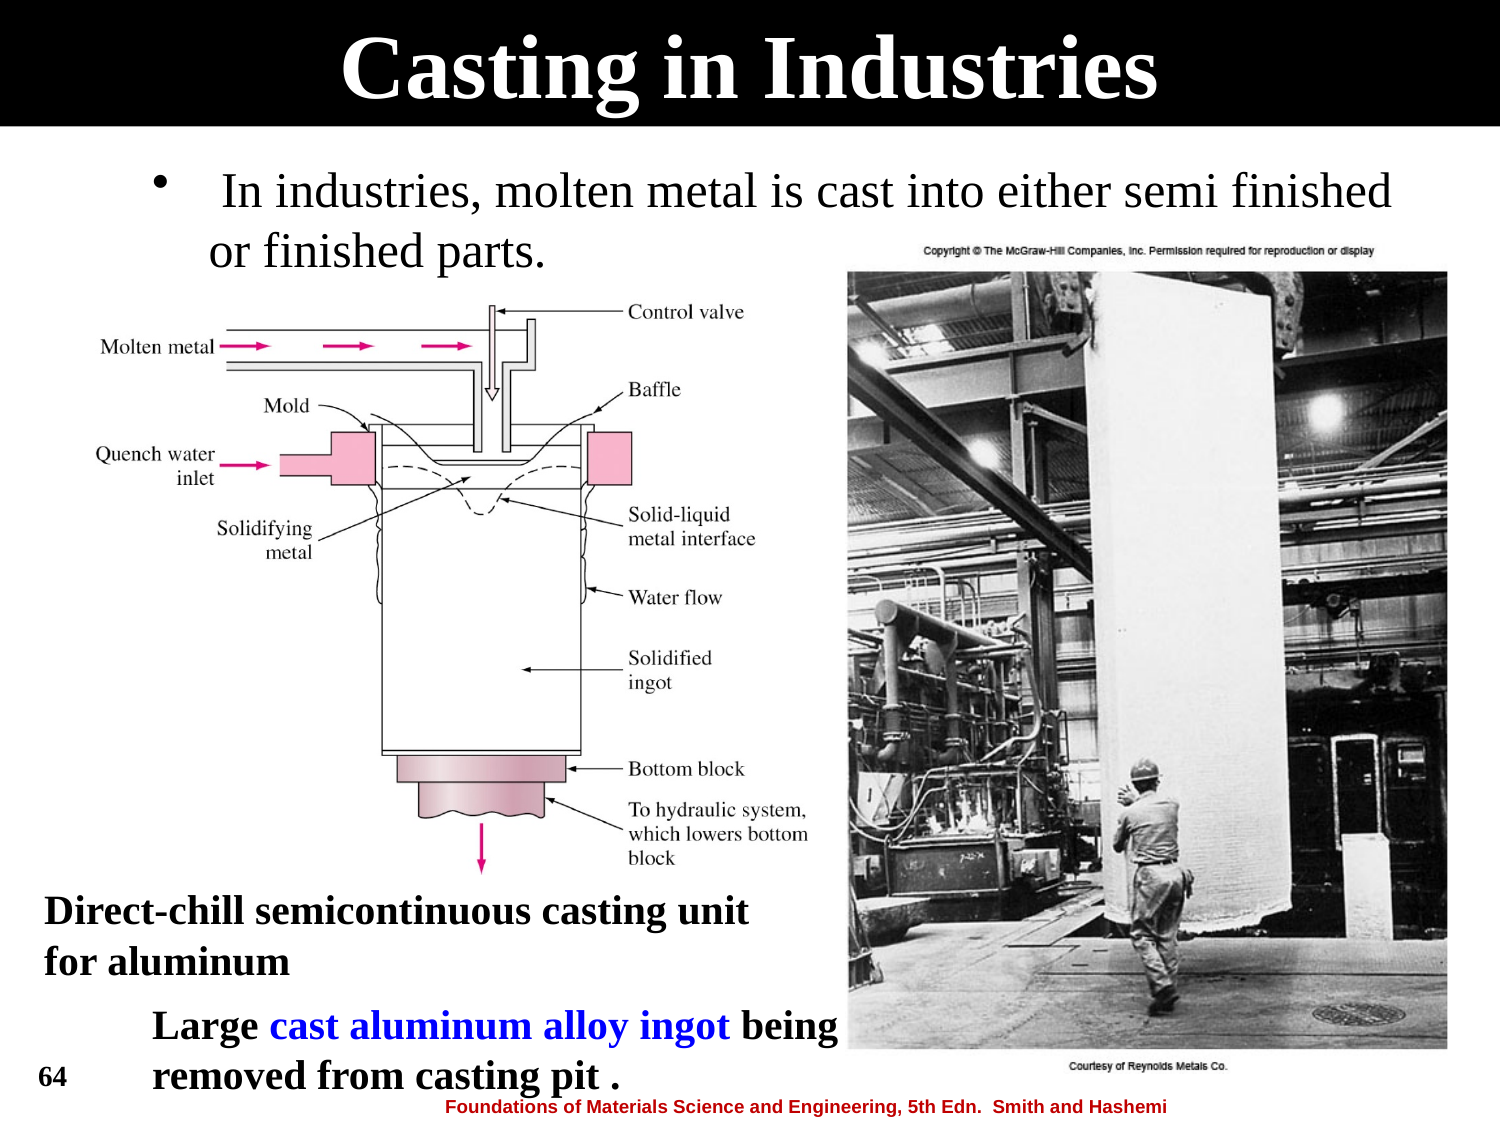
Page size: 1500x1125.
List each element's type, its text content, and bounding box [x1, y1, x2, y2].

text_box Casting in Industries [0, 0, 1500, 127]
text_box In industries, molten metal is cast into either semi finished or finished parts. [137, 149, 1413, 975]
text_box Direct-chill semicontinuous casting unit for aluminum [29, 875, 809, 991]
text_box Large cast aluminum alloy ingot being removed from casting pit . [137, 990, 888, 1106]
picture [95, 299, 809, 875]
slide_number 64 [0, 1049, 83, 1125]
picture [844, 243, 1448, 1075]
